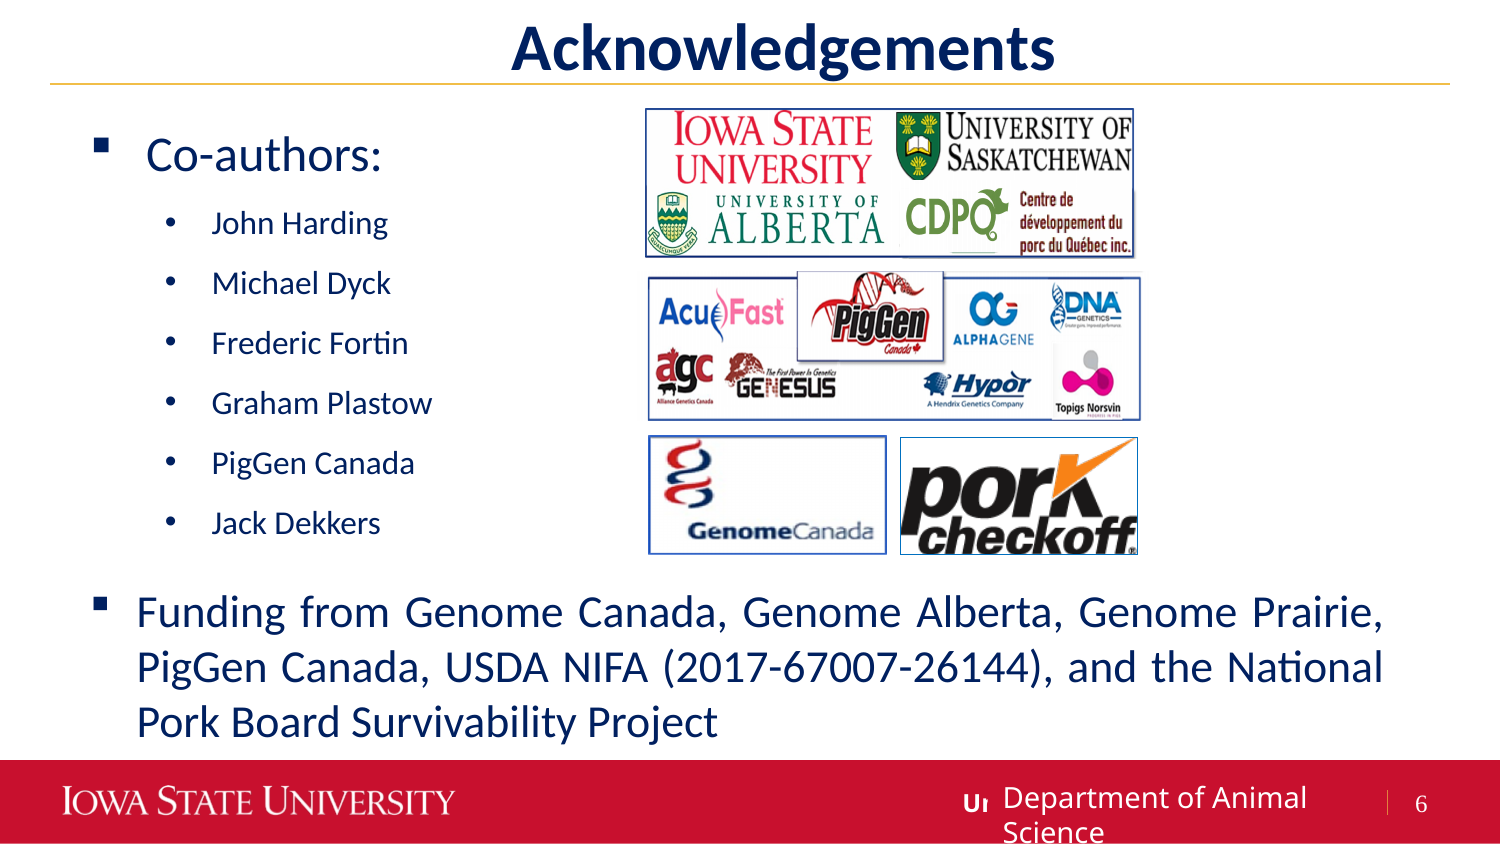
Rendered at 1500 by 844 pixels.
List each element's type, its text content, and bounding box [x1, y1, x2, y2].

picture [899, 436, 1138, 556]
text_box Acknowledgements [324, 0, 1244, 83]
picture [637, 270, 1151, 422]
picture [648, 435, 887, 556]
picture [644, 108, 1138, 260]
text_box Co-authors: John Harding Michael Dyck Frederic Fortin Graham Plastow PigGen Canada Jack Dekkers Funding from Genome Canada, Genome Alberta, Genome Prairie, PigGen Canada, USDA NIFA (2017-67007-26144), and the National Pork Board Survivability Project [75, 93, 1400, 755]
text_box [845, 429, 876, 434]
text_box Department of Animal Science [987, 771, 1388, 822]
picture [62, 785, 456, 818]
